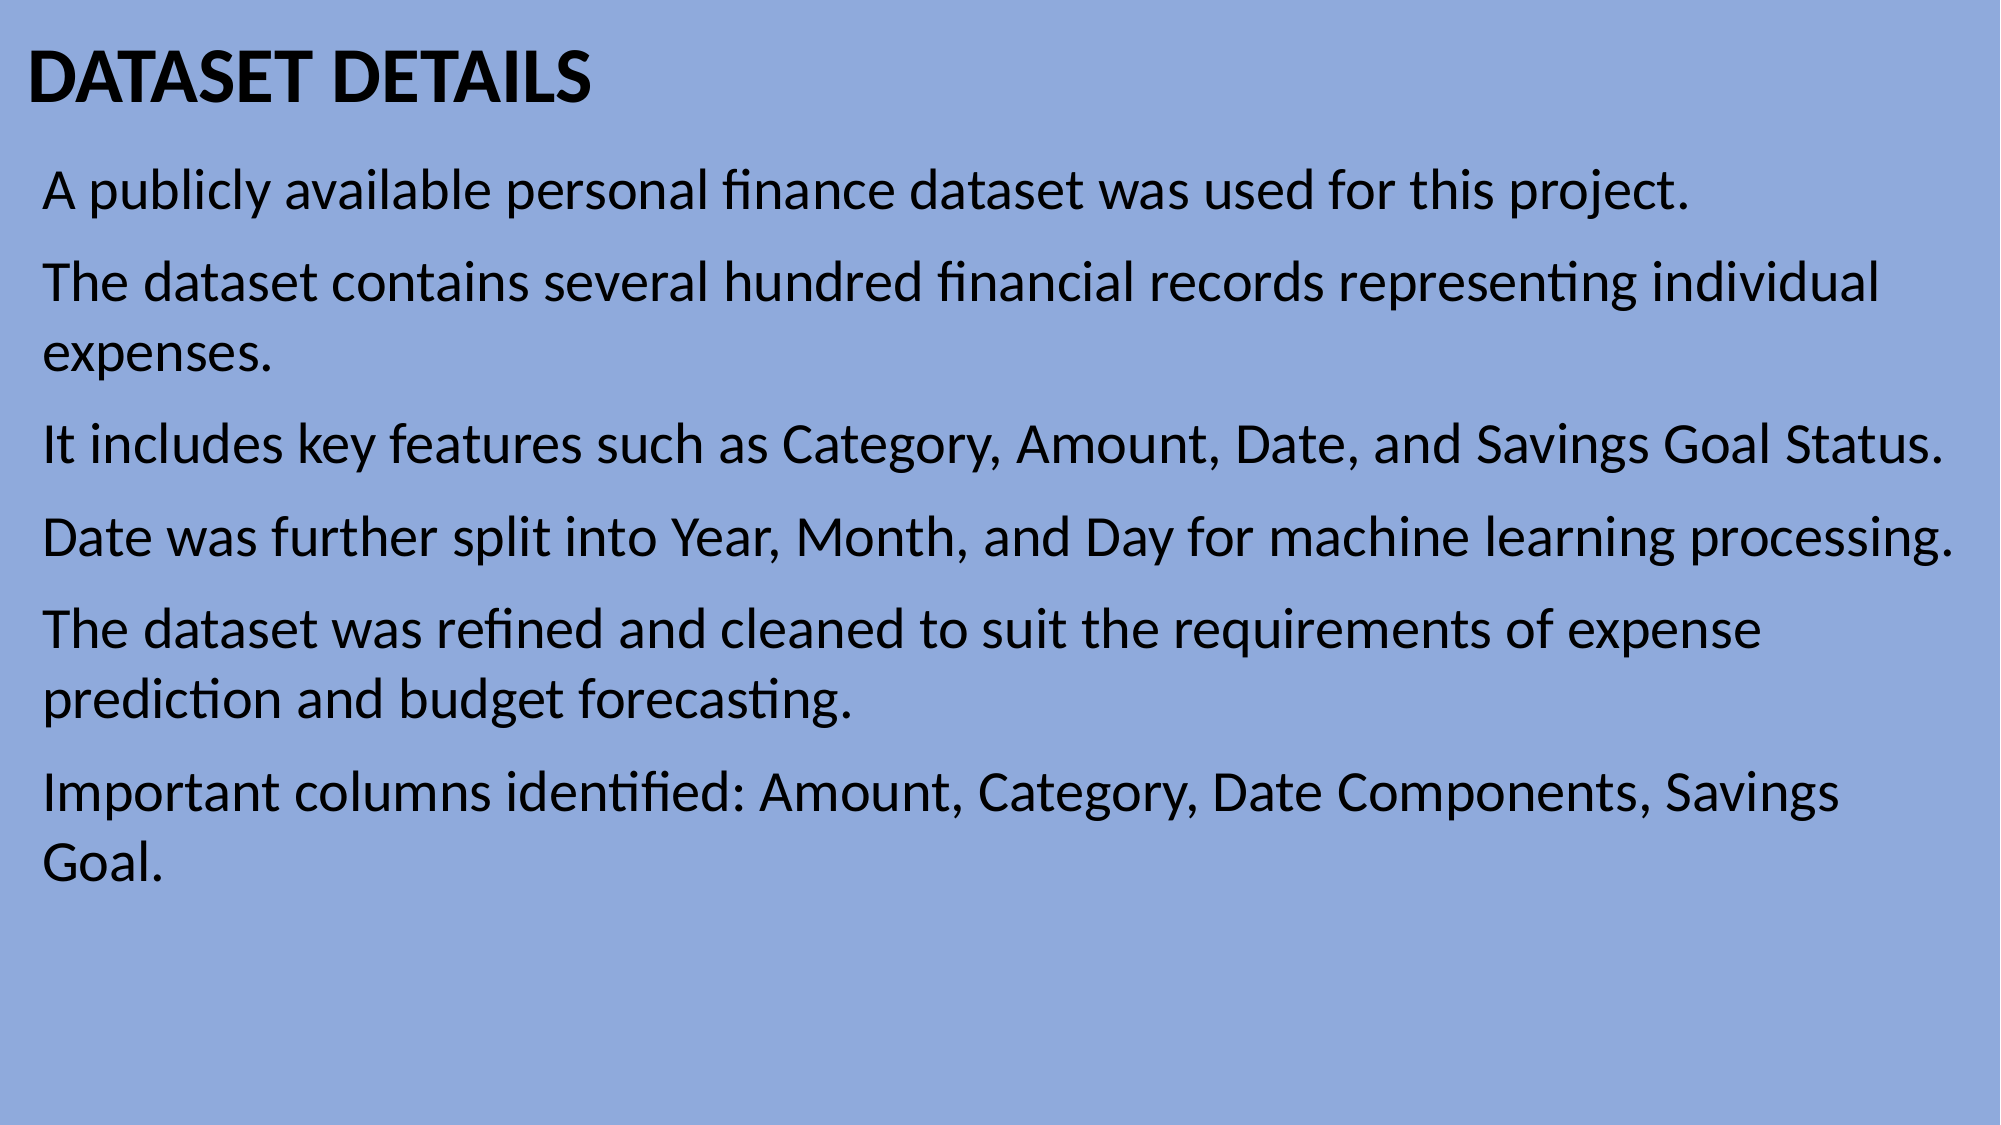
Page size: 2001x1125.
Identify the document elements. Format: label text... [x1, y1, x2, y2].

text_box DATASET DETAILS [12, 16, 1981, 126]
text_box A publicly available personal finance dataset was used for this project. The dataset contains several hundred financial records representing individual expenses. It includes key features such as Category, Amount, Date, and Savings Goal Status. Date was further split into Year, Month, and Day for machine learning processing. The dataset was refined and cleaned to suit the requirements of expense prediction and budget forecasting. Important columns identified: Amount, Category, Date Components, Savings Goal. [27, 143, 1981, 946]
